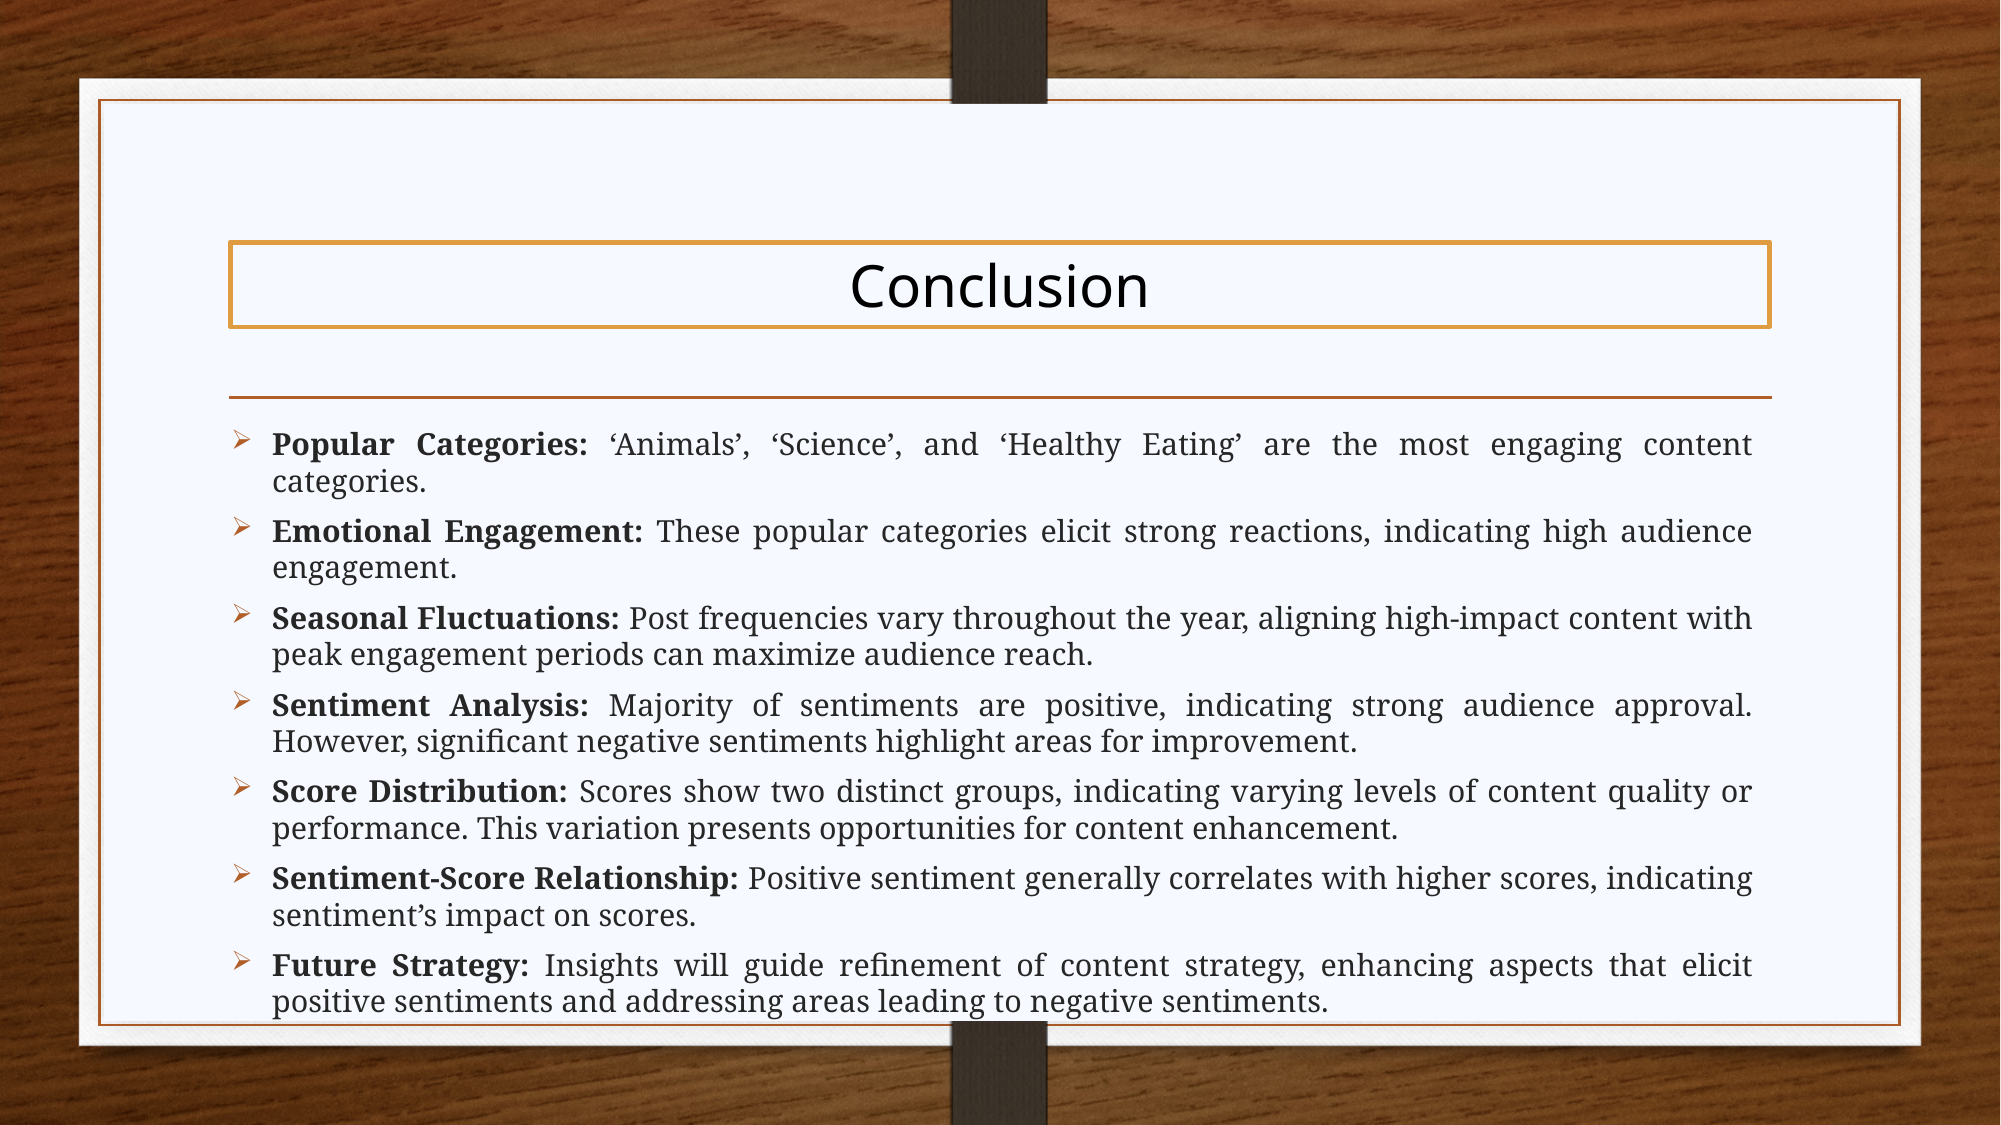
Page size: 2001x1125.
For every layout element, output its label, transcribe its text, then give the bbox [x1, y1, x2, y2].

picture [949, 0, 2001, 1125]
picture [0, 0, 948, 1125]
list Popular Categories: ‘Animals’, ‘Science’, and ‘Healthy Eating’ are the most engaging content categories. Emotional Engagement: These popular categories elicit strong reactions, indicating high audience engagement. Seasonal Fluctuations: Post frequencies vary throughout the year, aligning high-impact content with peak engagement periods can maximize audience reach. Sentiment Analysis: Majority of sentiments are positive, indicating strong audience approval. However, significant negative sentiments highlight areas for improvement. Score Distribution: Scores show two distinct groups, indicating varying levels of content quality or performance. This variation presents opportunities for content enhancement. Sentiment-Score Relationship: Positive sentiment generally correlates with higher scores, indicating sentiment’s impact on scores. Future Strategy: Insights will guide refinement of content strategy, enhancing aspects that elicit positive sentiments and addressing areas leading to negative sentiments. [216, 417, 1770, 1027]
picture [101, 101, 948, 1024]
text_box Conclusion [230, 242, 1770, 327]
